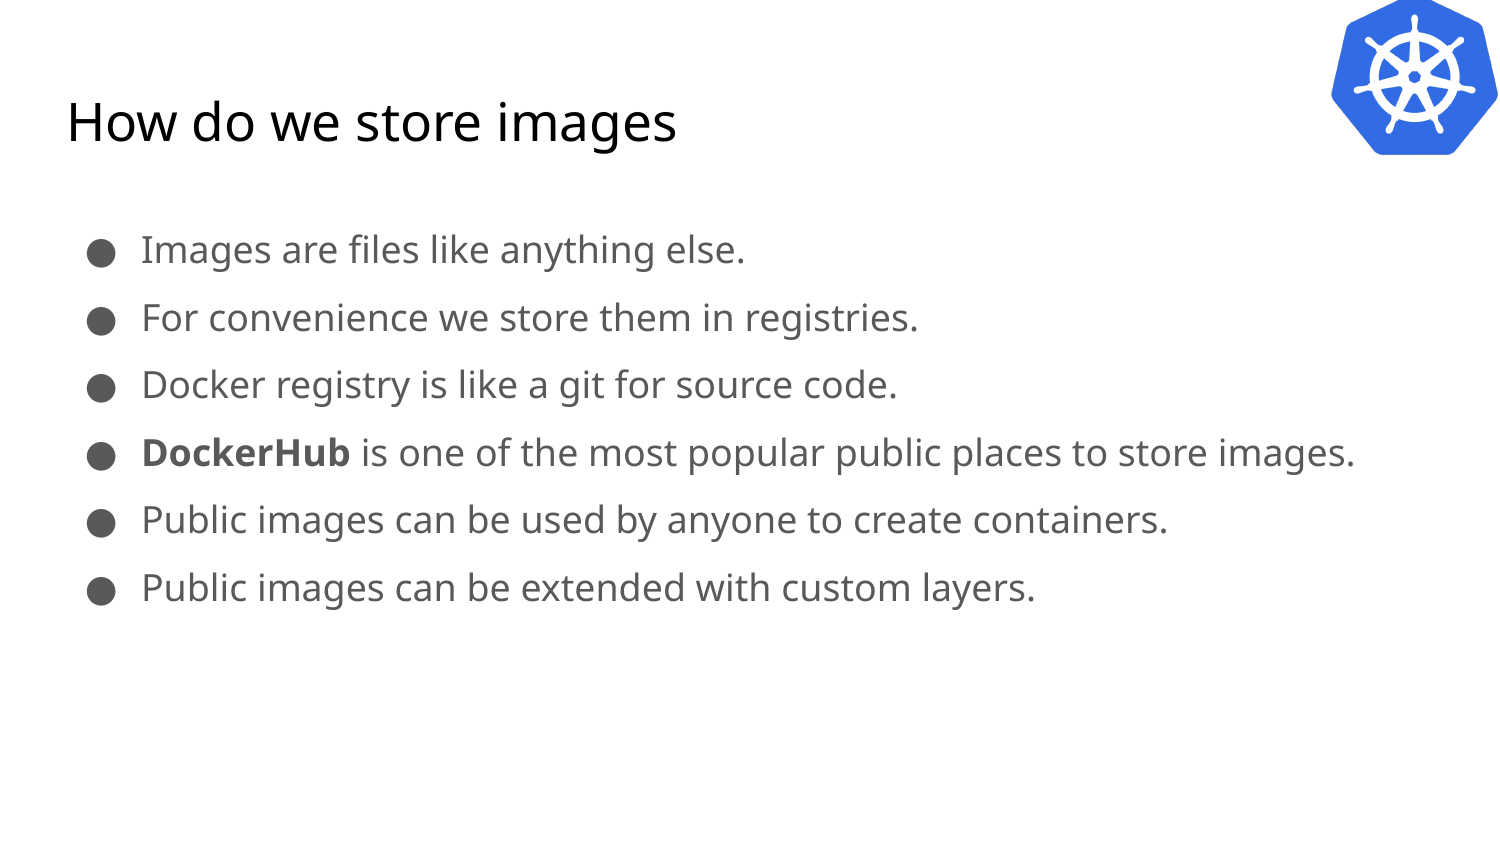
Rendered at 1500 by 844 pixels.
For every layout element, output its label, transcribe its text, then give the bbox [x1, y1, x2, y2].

list Images are files like anything else. For convenience we store them in registries. Docker registry is like a git for source code. DockerHub is one of the most popular public places to store images. Public images can be used by anyone to create containers. Public images can be extended with custom layers. [51, 189, 1449, 750]
picture [1329, 0, 1500, 157]
title How do we store images [51, 72, 1449, 167]
